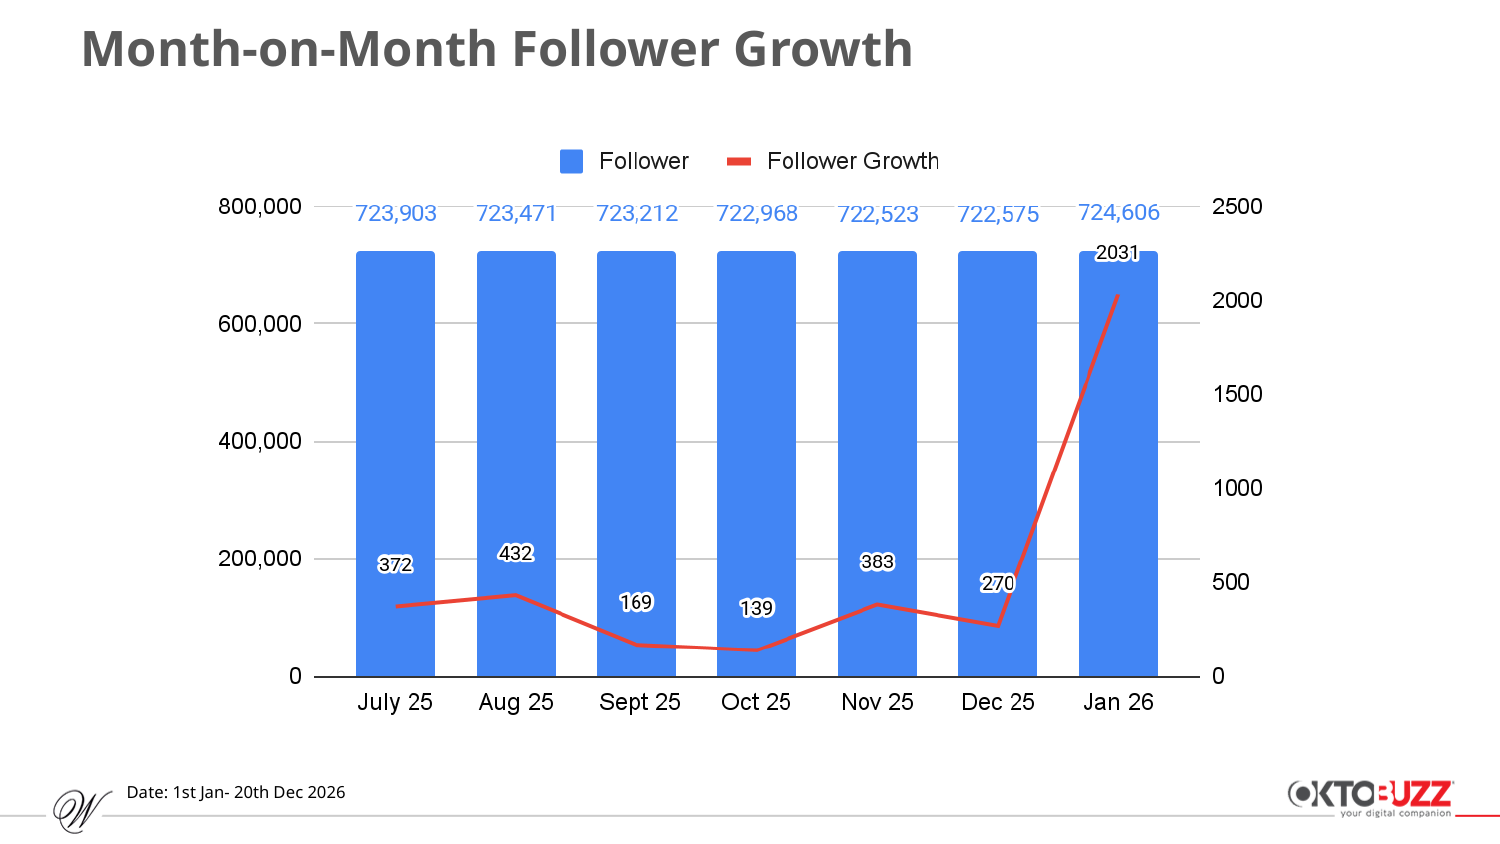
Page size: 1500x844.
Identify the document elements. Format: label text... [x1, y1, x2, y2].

picture [0, 0, 1500, 844]
title Month-on-Month Follower Growth [65, 0, 1464, 94]
text_box Date: 1st Jan- 20th Dec 2026 [111, 761, 539, 822]
